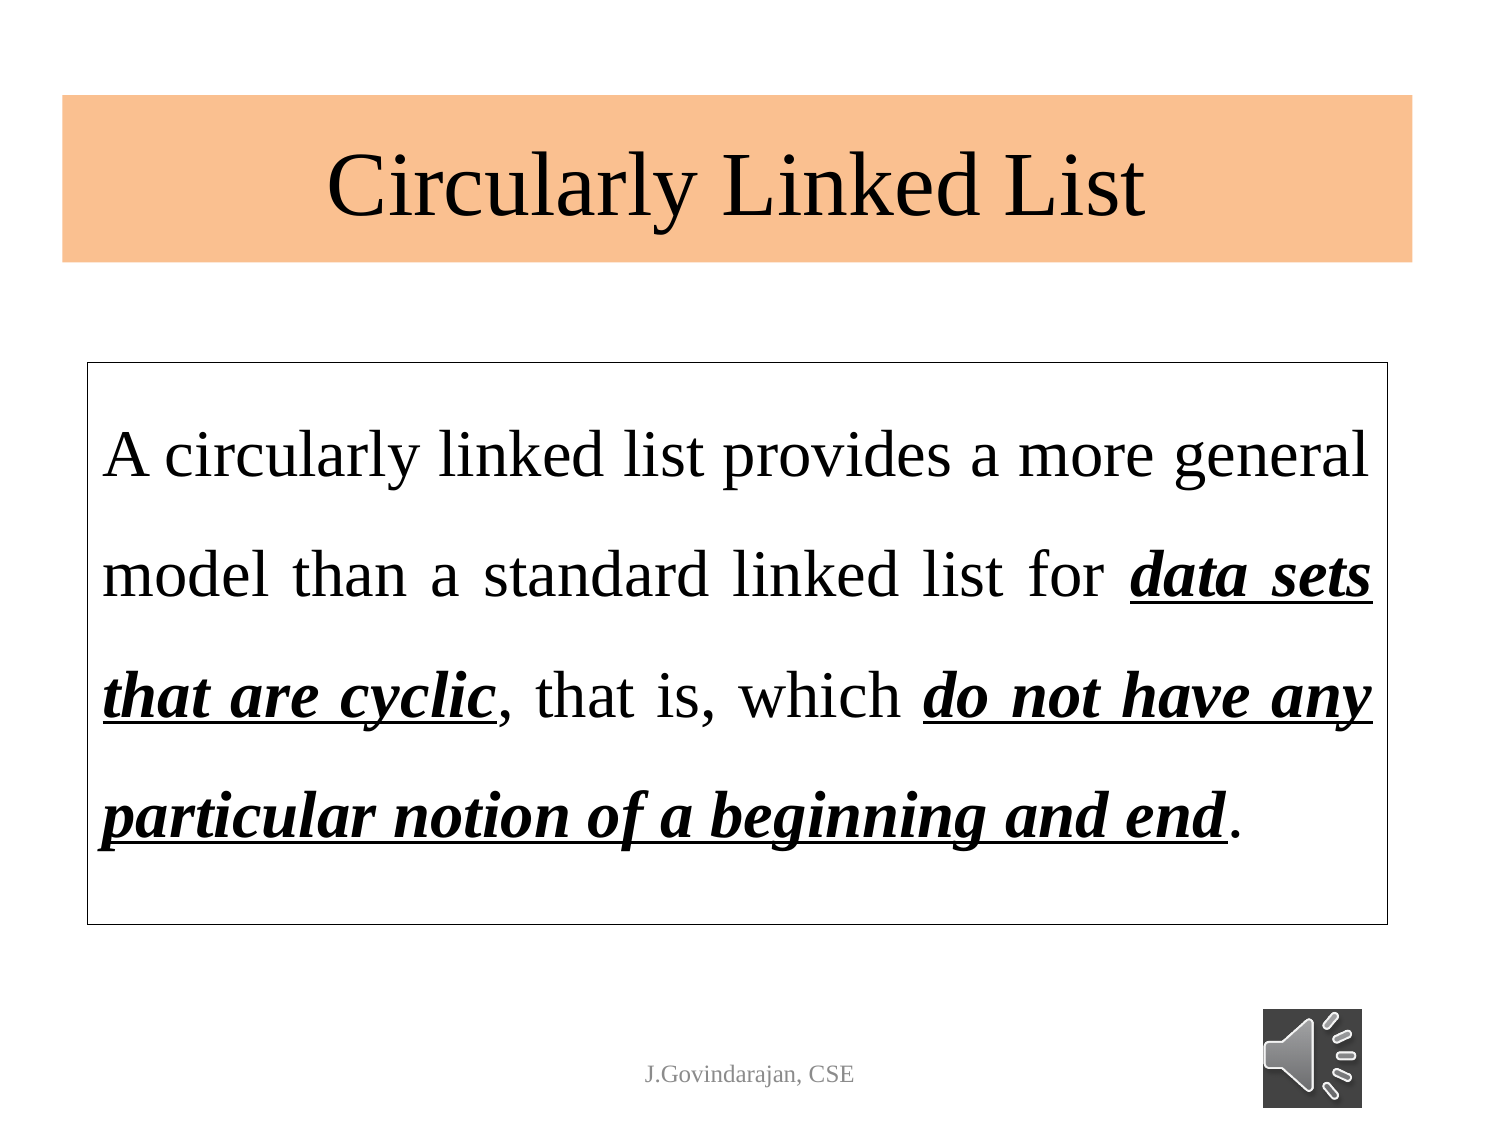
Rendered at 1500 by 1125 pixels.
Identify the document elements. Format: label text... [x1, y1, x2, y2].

text_box A circularly linked list provides a more general model than a standard linked list for data sets that are cyclic, that is, which do not have any particular notion of a beginning and end. [87, 362, 1388, 925]
footer J.Govindarajan, CSE [512, 1042, 988, 1103]
picture [1262, 1008, 1363, 1109]
title Circularly Linked List [62, 95, 1413, 263]
